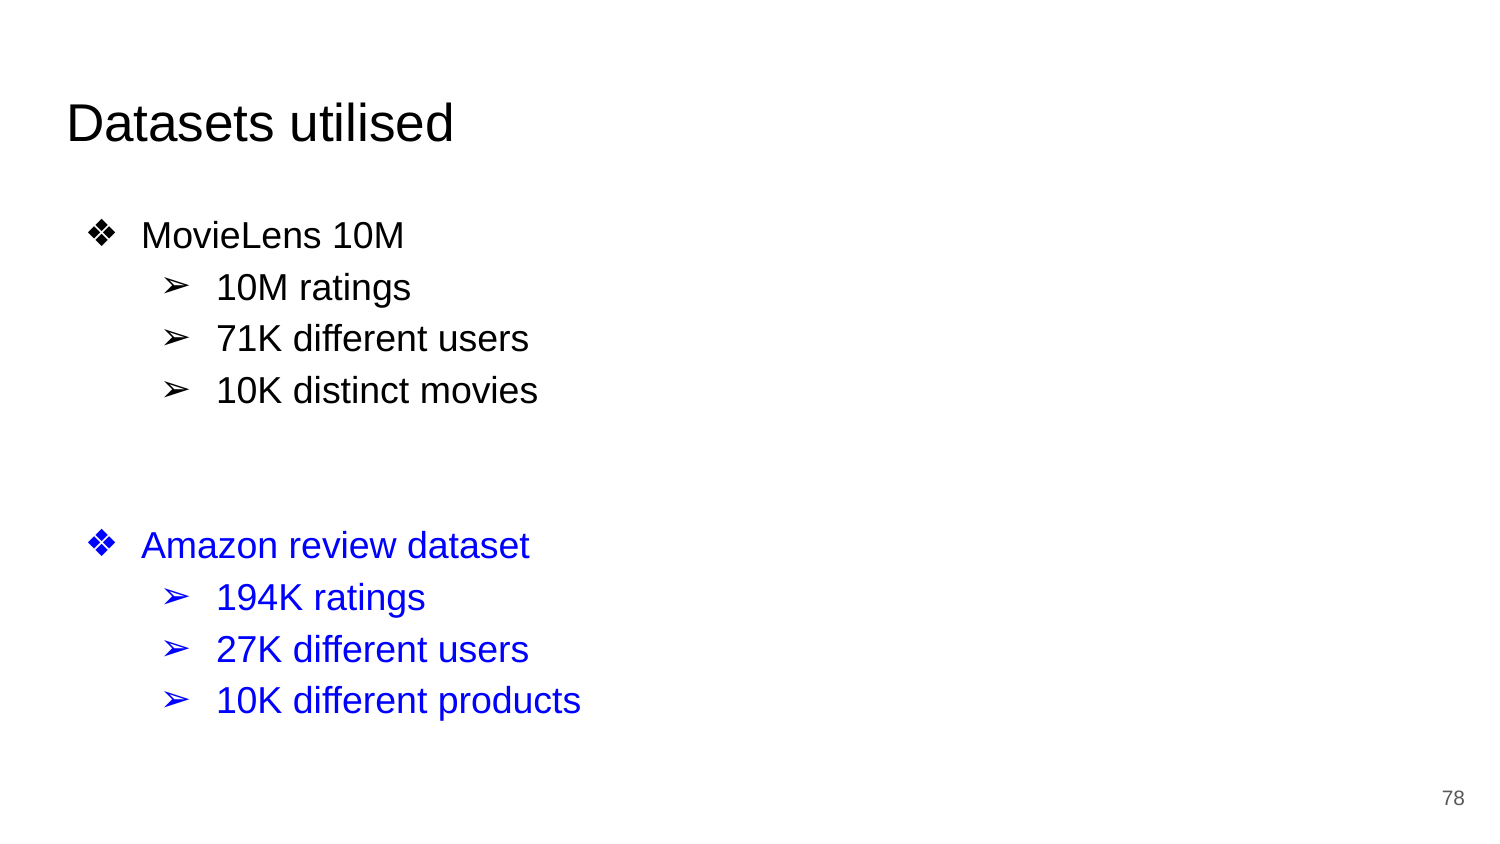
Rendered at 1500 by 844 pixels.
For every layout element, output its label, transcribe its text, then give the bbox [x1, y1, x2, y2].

list MovieLens 10M 10M ratings 71K different users 10K distinct movies Amazon review dataset 194K ratings 27K different users 10K different products [51, 189, 1449, 750]
title Datasets utilised [51, 72, 1449, 167]
slide_number ‹#› [1389, 764, 1480, 830]
